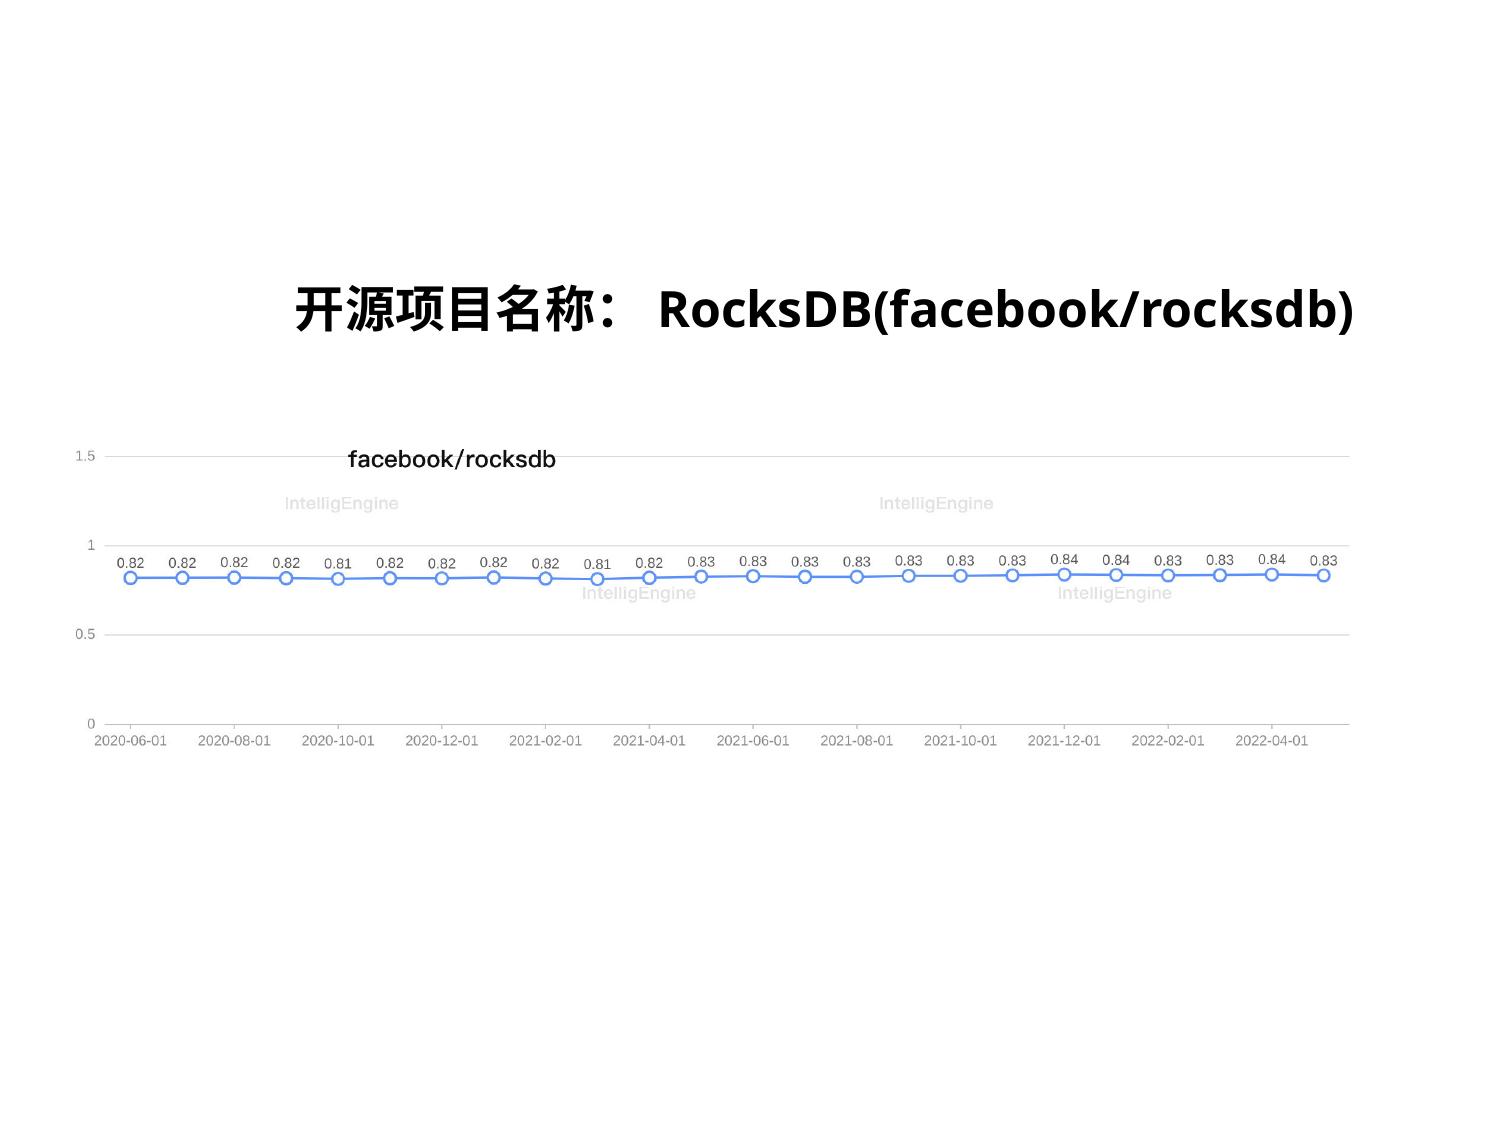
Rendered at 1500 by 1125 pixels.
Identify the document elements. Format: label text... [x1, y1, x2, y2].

text_box 开源项目名称：RocksDB(facebook/rocksdb) [280, 224, 1370, 345]
picture [74, 449, 1351, 748]
